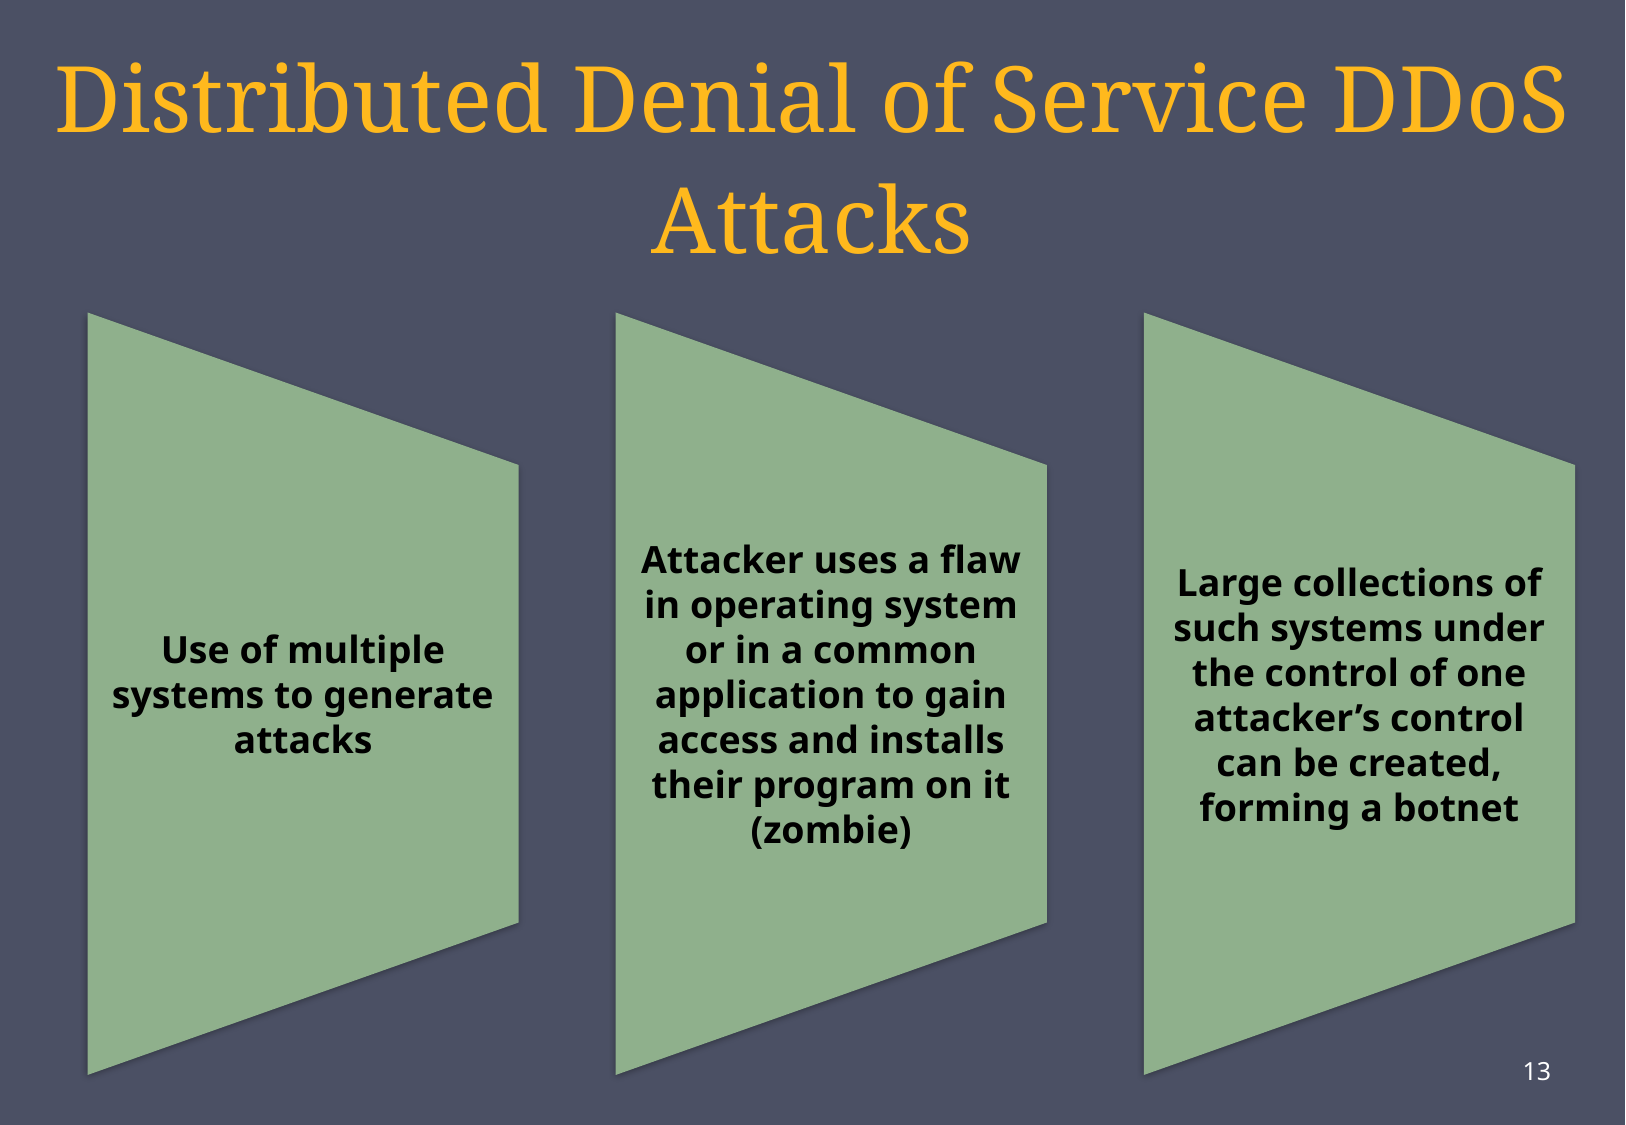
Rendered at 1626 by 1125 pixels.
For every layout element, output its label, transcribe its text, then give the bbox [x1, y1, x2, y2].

slide_number 13 [1518, 1042, 1619, 1103]
title Distributed Denial of Service DDoS Attacks [0, 19, 1625, 279]
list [87, 312, 1576, 1076]
